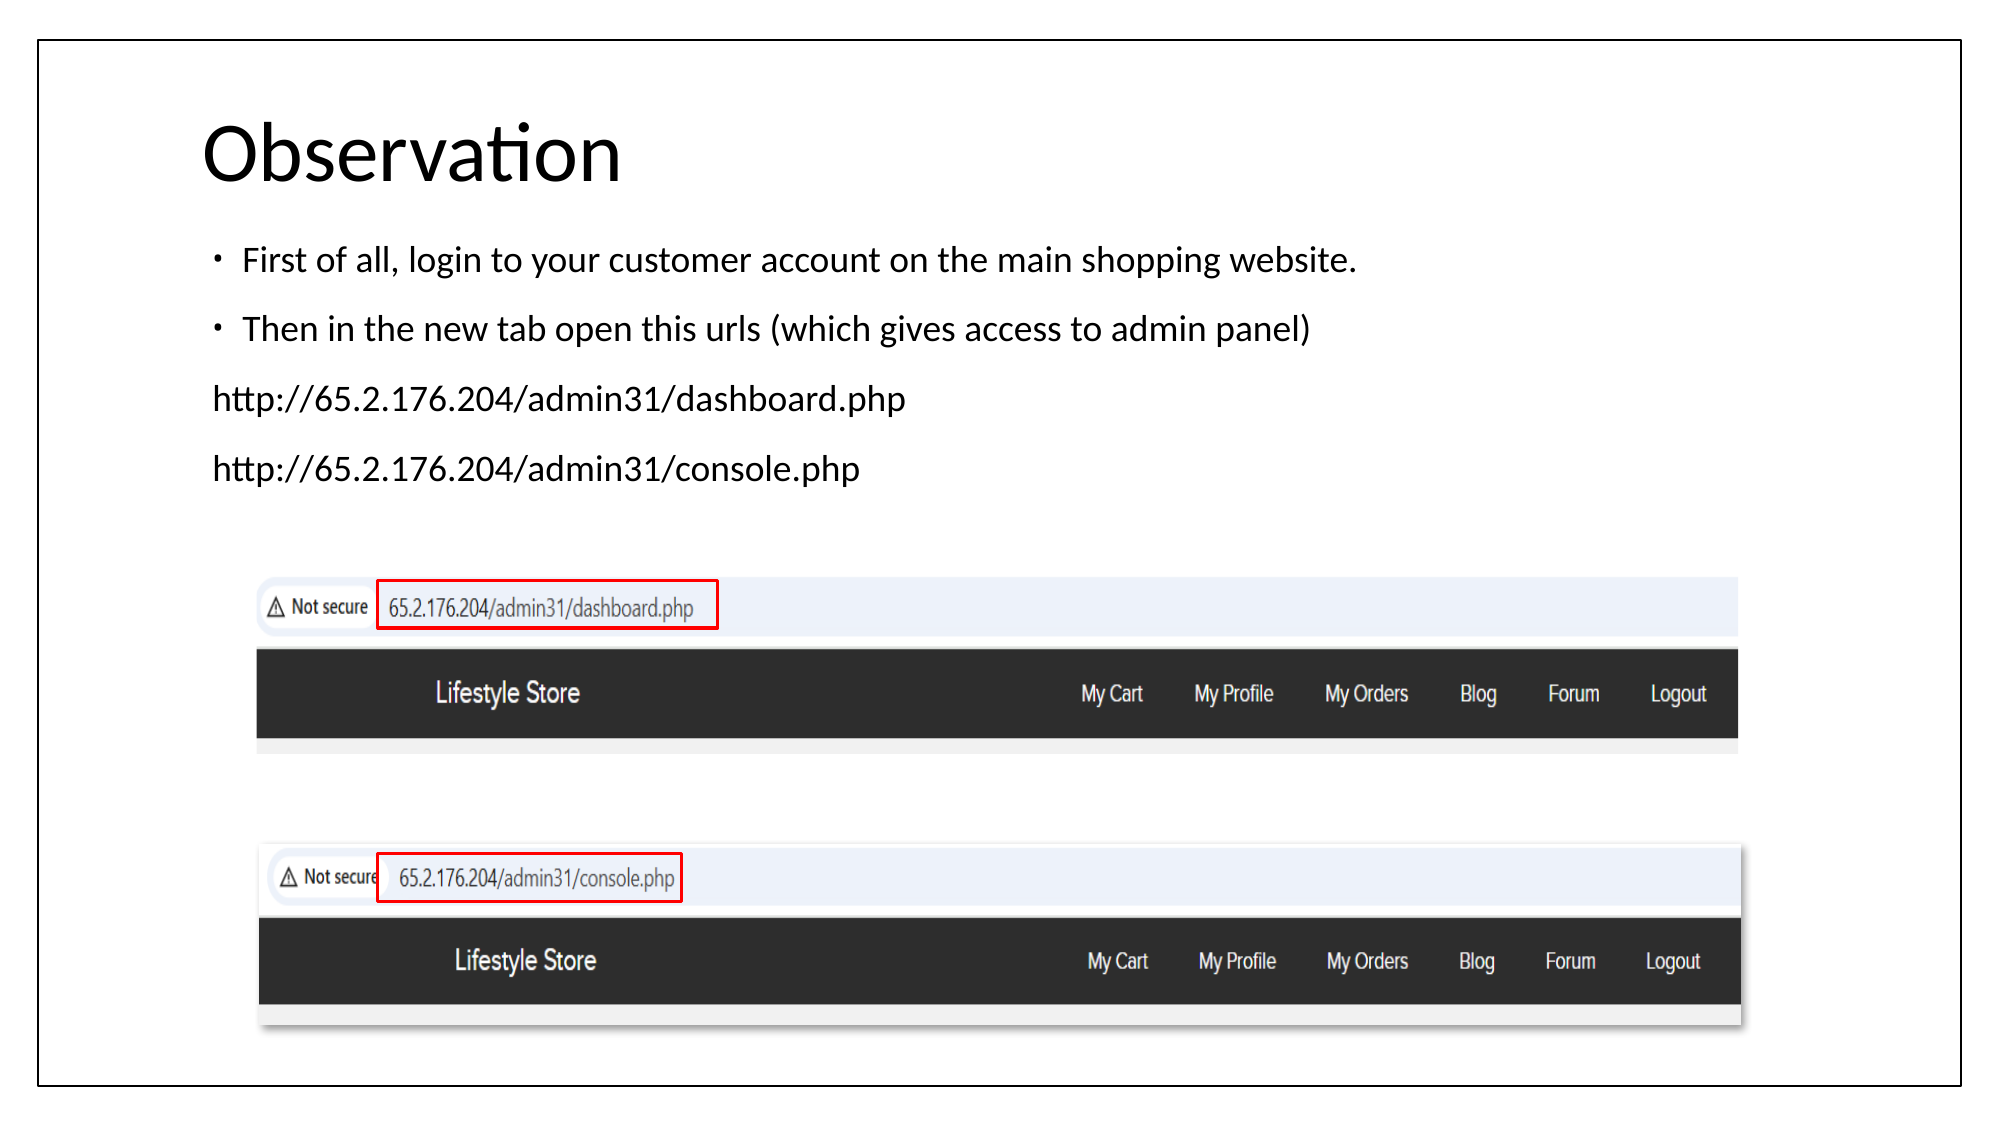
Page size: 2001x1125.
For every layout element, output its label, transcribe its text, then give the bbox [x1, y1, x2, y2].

list First of all, login to your customer account on the main shopping website. Then in the new tab open this urls (which gives access to admin panel) http://65.2.176.204/admin31/dashboard.php http://65.2.176.204/admin31/console.php [189, 231, 1811, 895]
picture [258, 844, 1742, 1026]
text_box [256, 572, 1739, 754]
title Observation [187, 99, 1808, 208]
